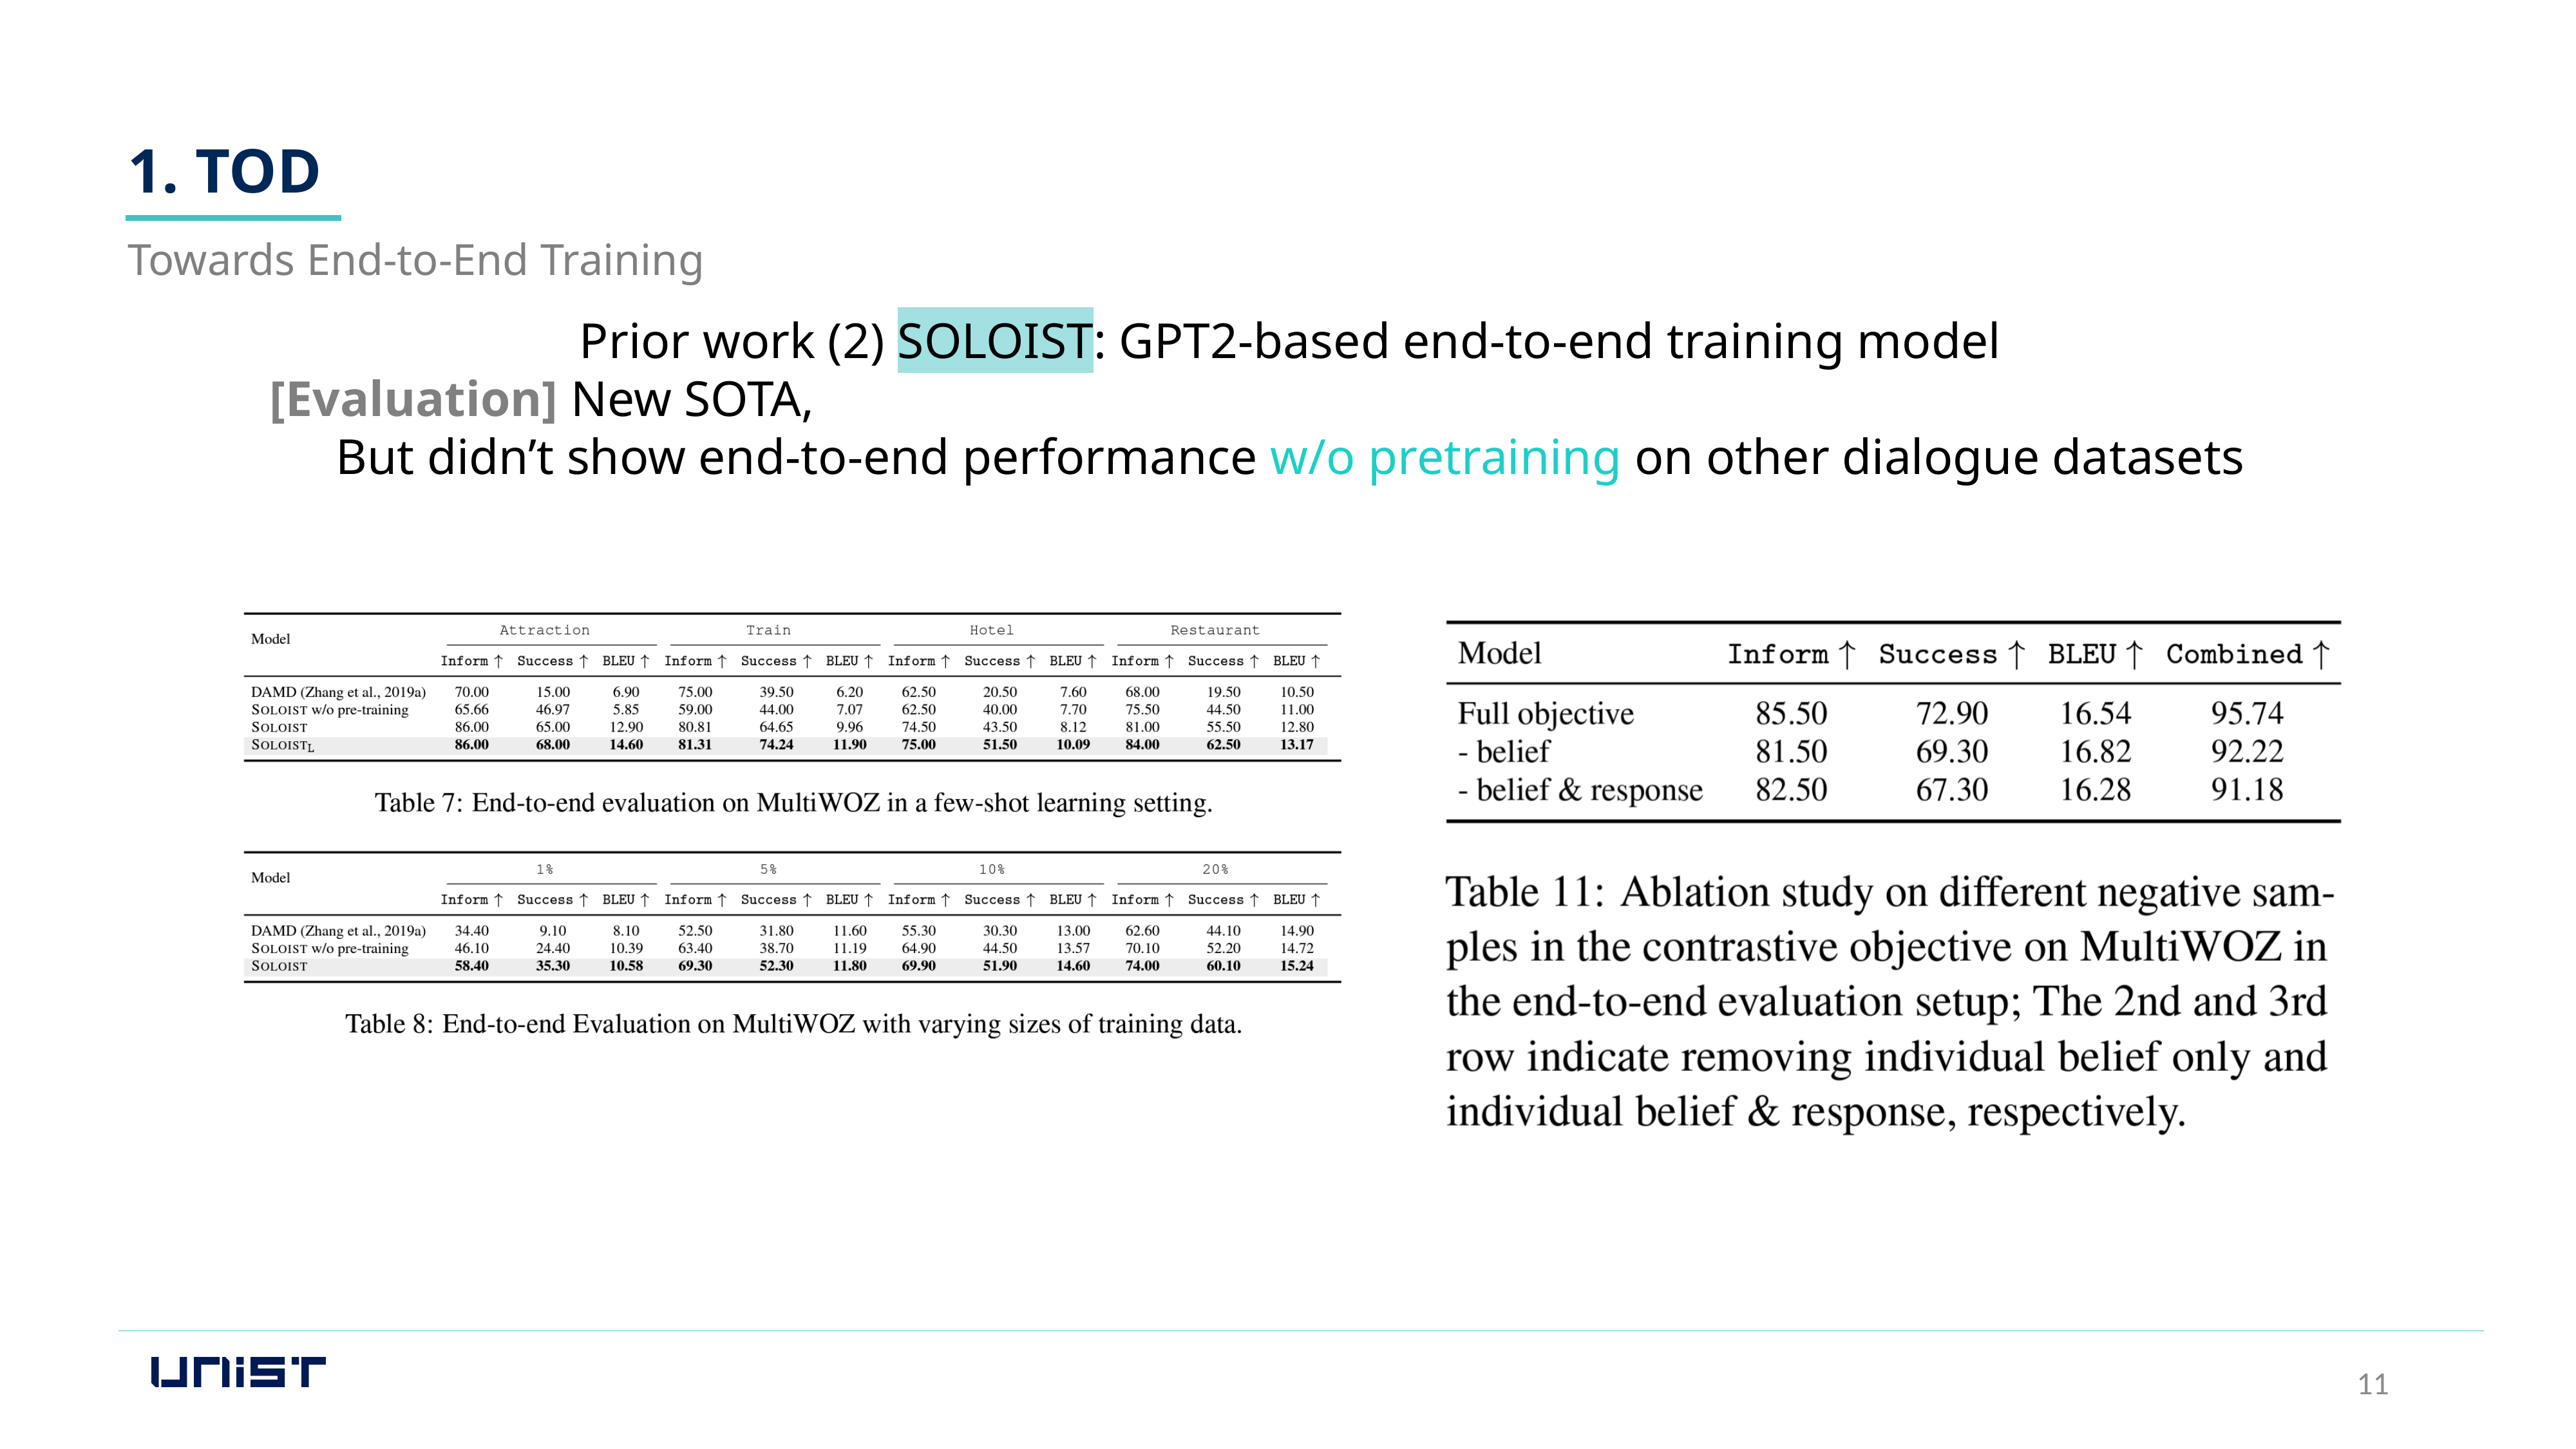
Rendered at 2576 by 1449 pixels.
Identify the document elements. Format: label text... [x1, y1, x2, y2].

picture [1432, 603, 2343, 1140]
picture [233, 603, 1343, 1045]
slide_number 11 [1819, 1343, 2399, 1421]
picture [151, 1357, 326, 1387]
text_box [118, 128, 1192, 290]
text_box Prior work (2) SOLOIST: GPT2-based end-to-end training model [Evaluation] New SOTA, But didn’t show end-to-end performance w/o pretraining on other dialogue datasets [138, 305, 2443, 547]
